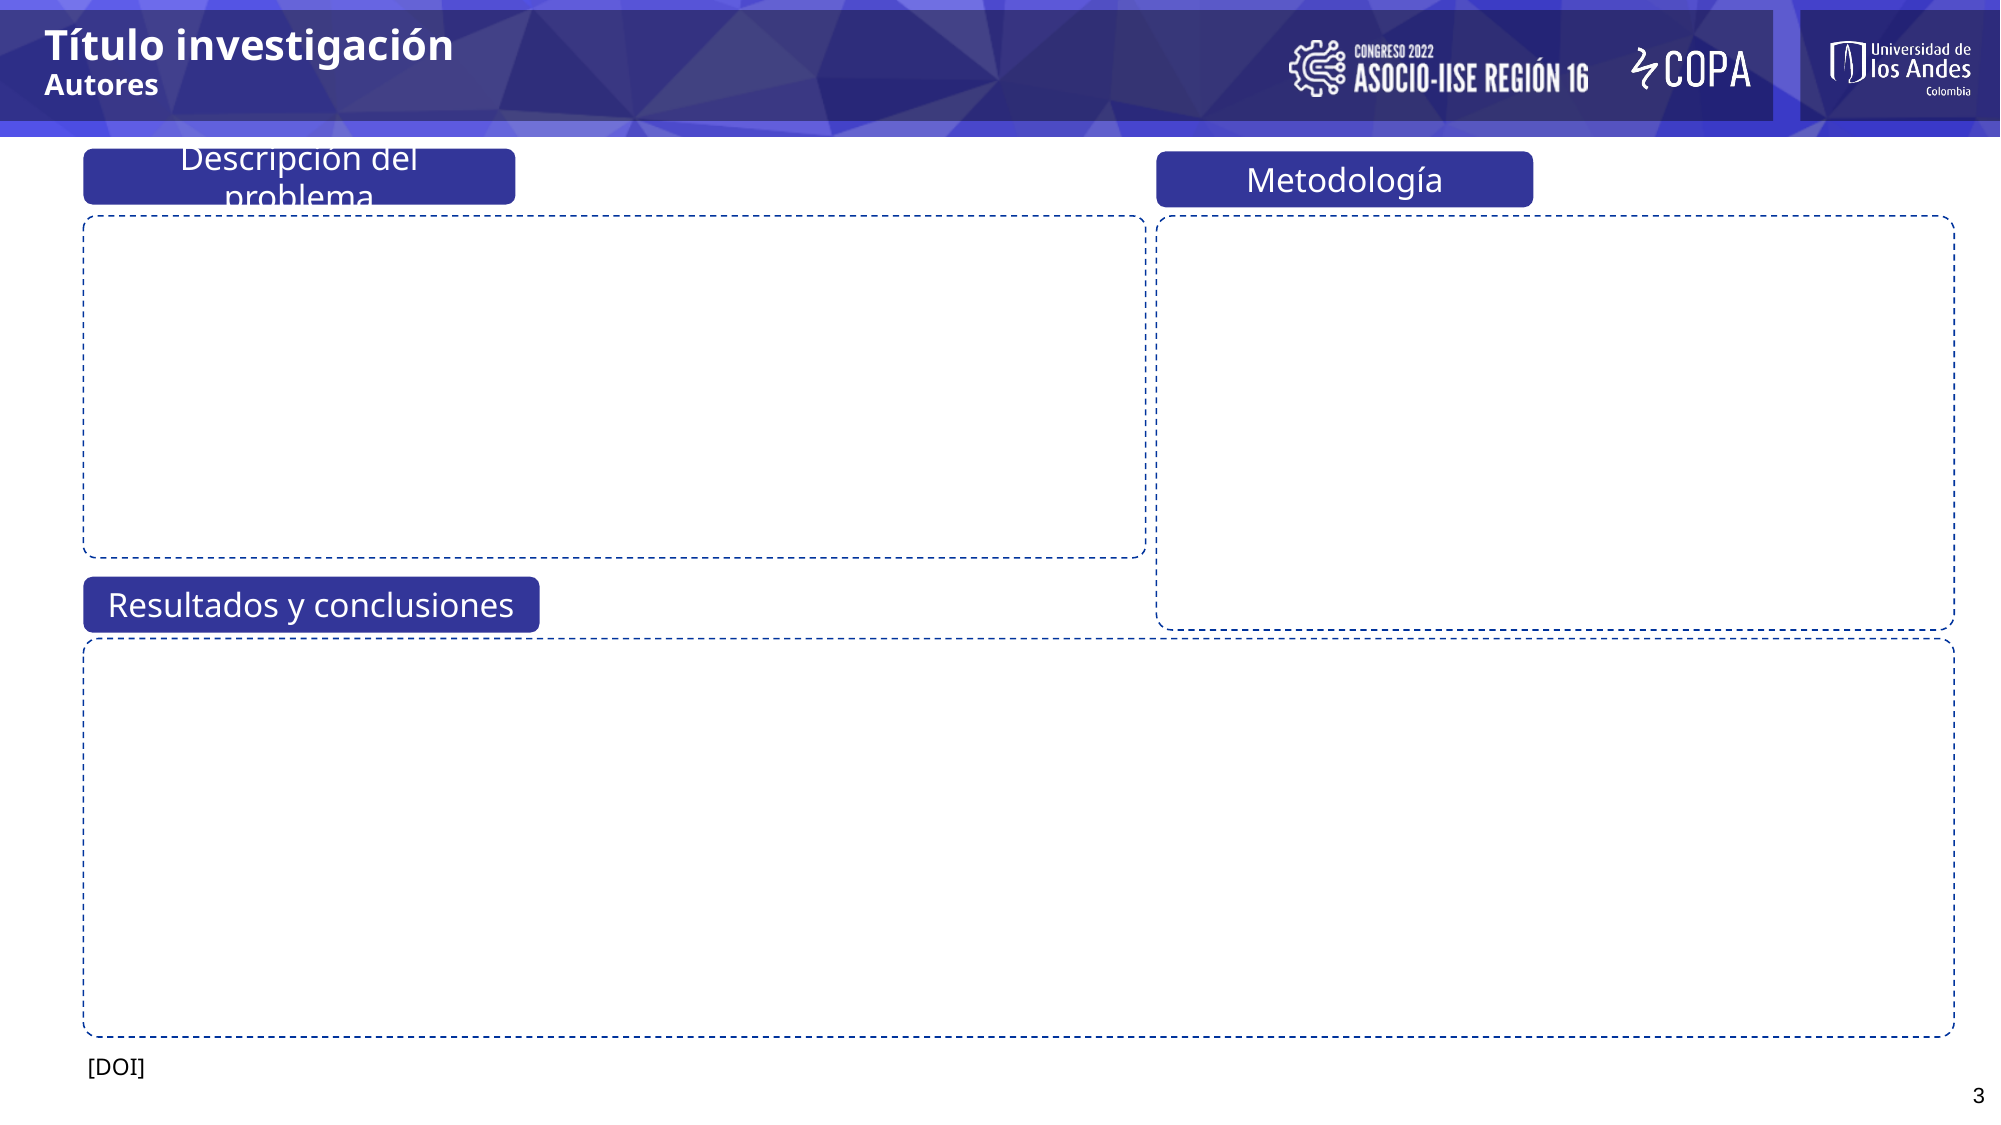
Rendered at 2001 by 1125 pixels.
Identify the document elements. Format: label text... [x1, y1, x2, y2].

slide_number 3 [1533, 1065, 2000, 1125]
text_box Metodología [1154, 149, 1536, 210]
text_box Resultados y conclusiones [81, 574, 542, 635]
text_box Descripción del problema [81, 146, 518, 207]
text_box [81, 636, 1957, 1040]
title Título investigación [29, 11, 1133, 68]
list Autores [29, 58, 1147, 116]
text_box [DOI] [72, 1045, 444, 1088]
text_box [1154, 213, 1957, 633]
picture [0, 0, 2000, 137]
text_box [81, 213, 1148, 560]
